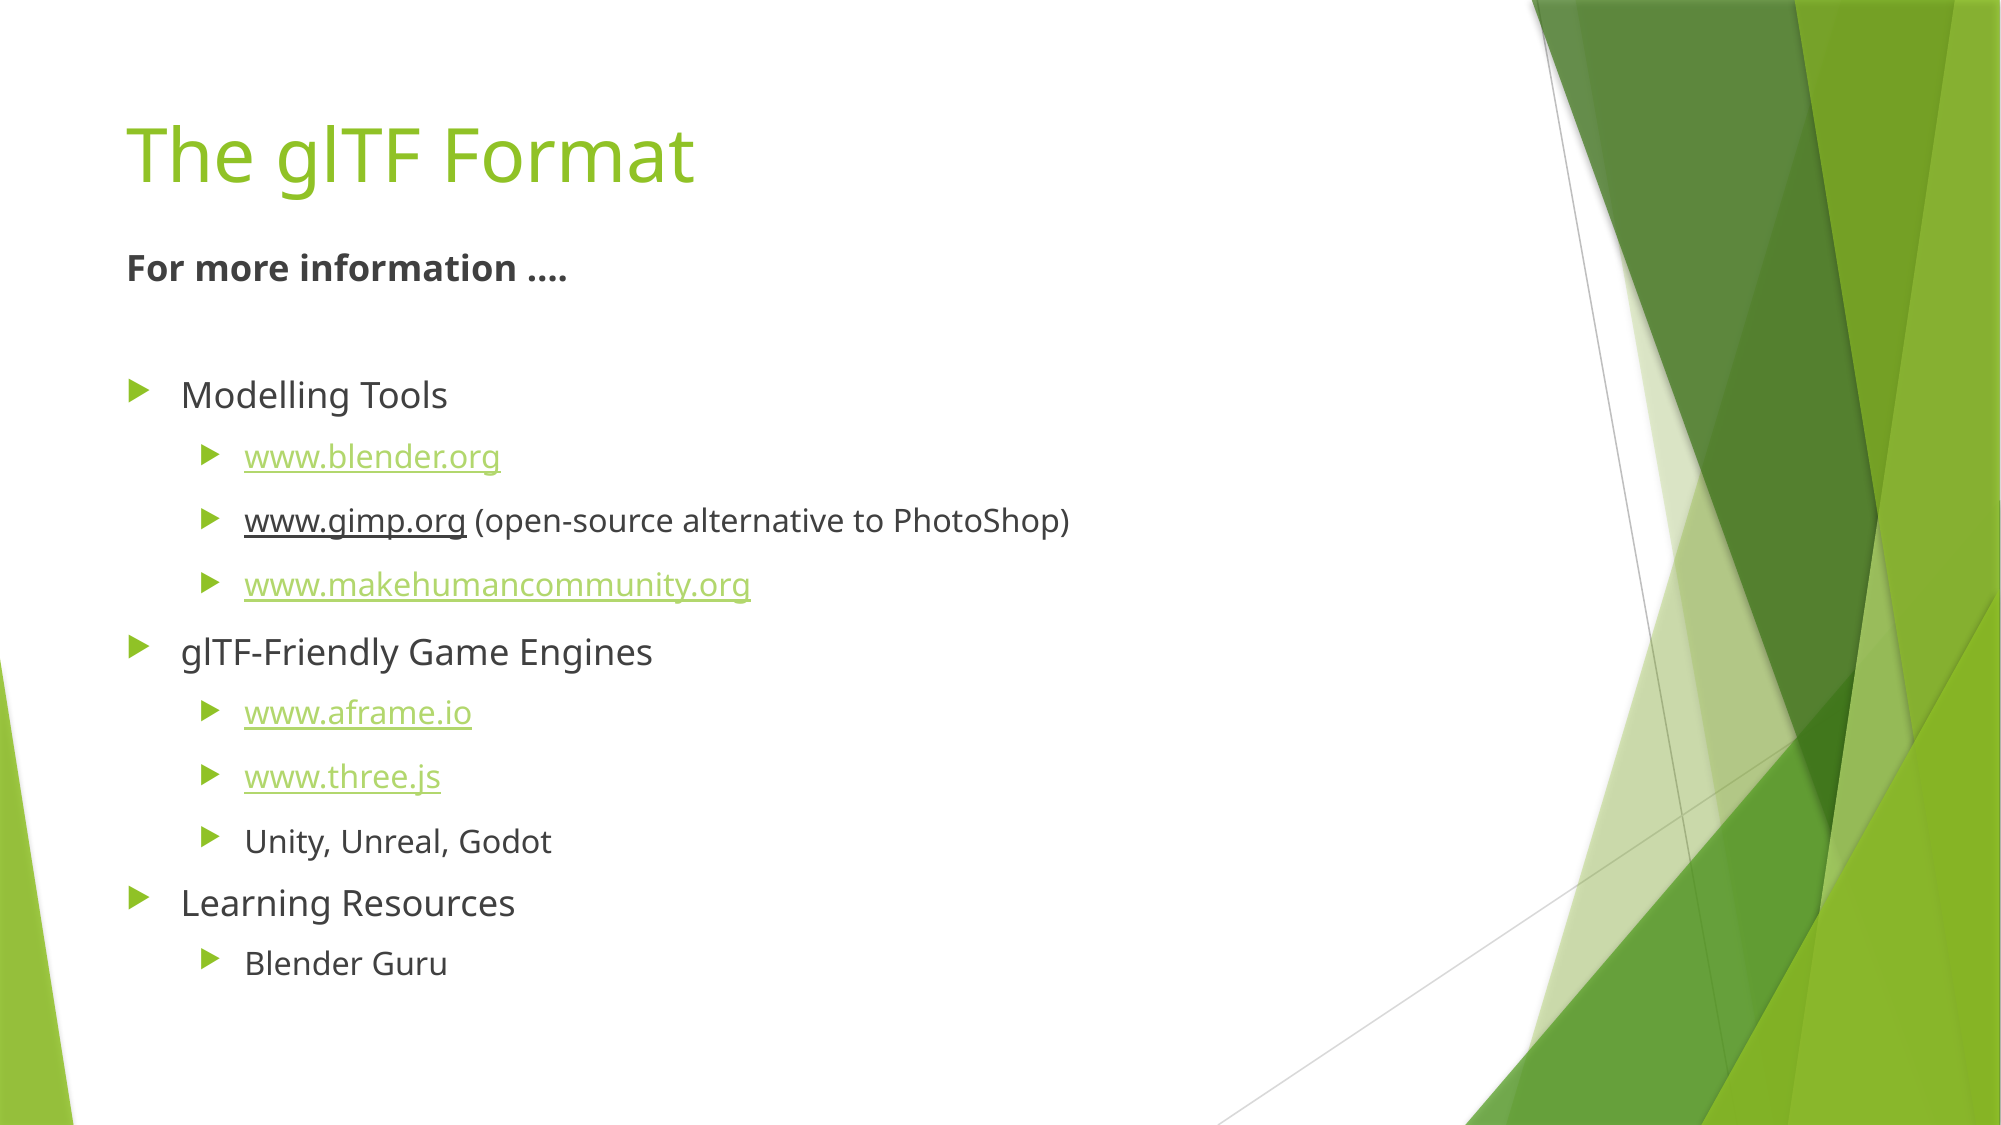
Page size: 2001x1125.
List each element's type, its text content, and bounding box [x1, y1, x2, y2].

list For more information …. Modelling Tools www.blender.org www.gimp.org (open-source alternative to PhotoShop) www.makehumancommunity.org glTF-Friendly Game Engines www.aframe.io www.three.js Unity, Unreal, Godot Learning Resources Blender Guru [111, 237, 1522, 992]
title The glTF Format [111, 99, 1522, 237]
